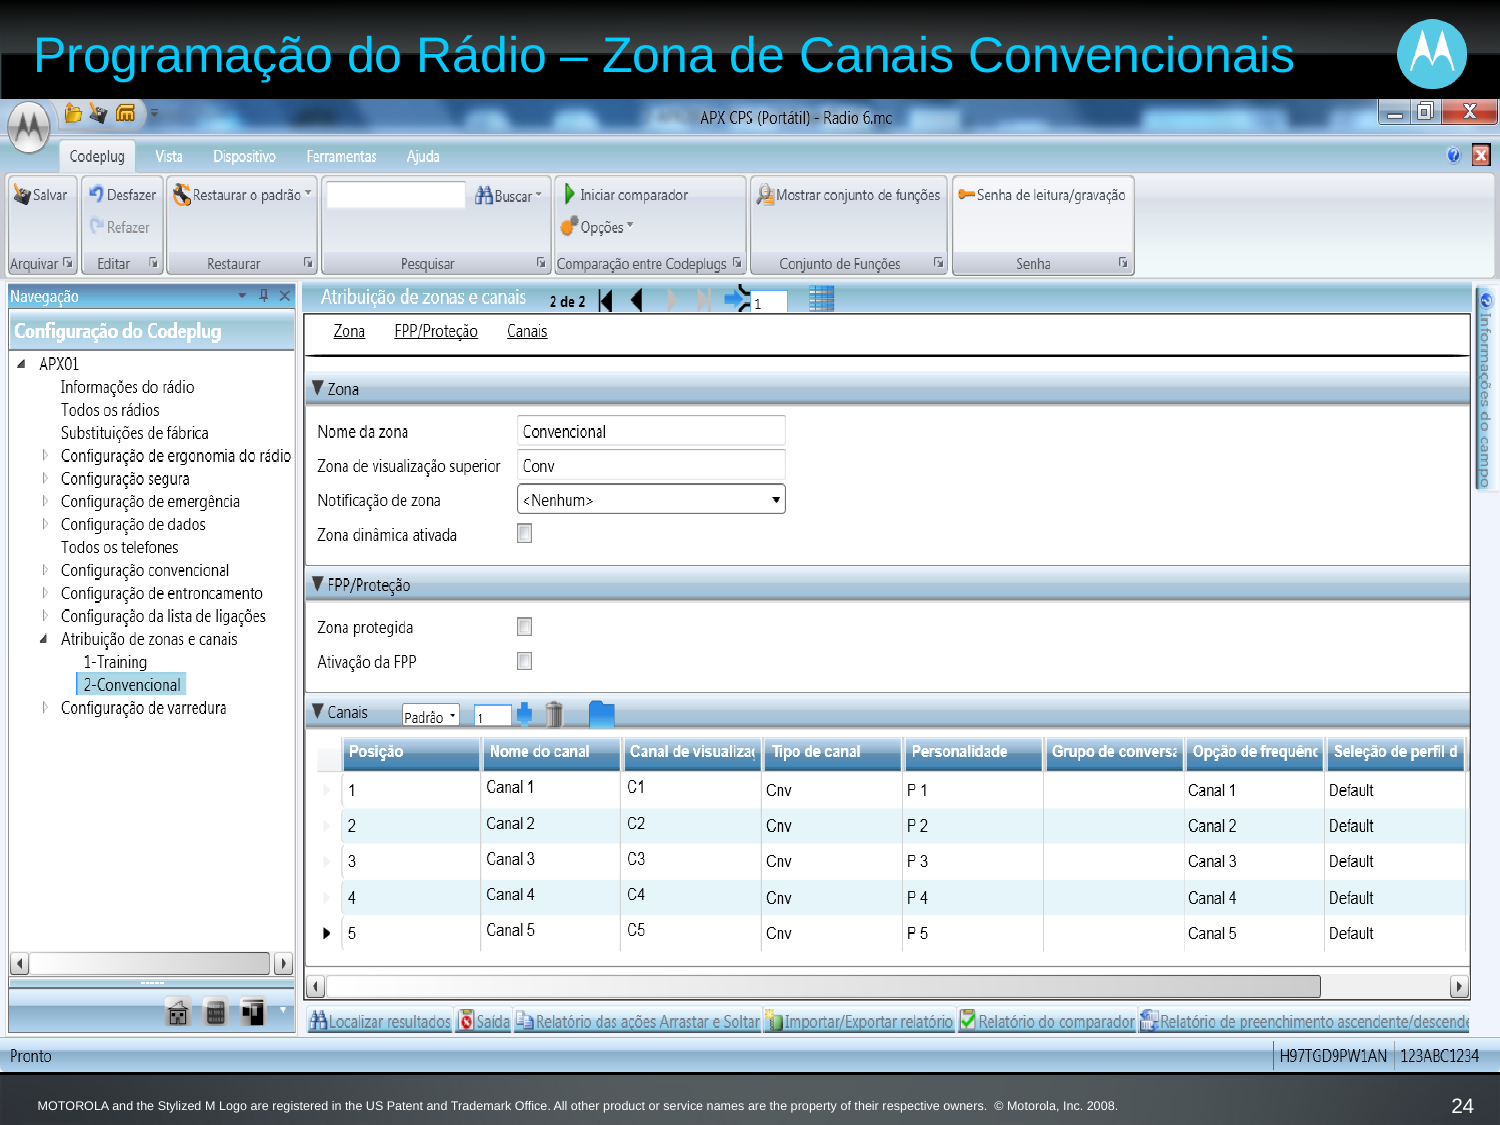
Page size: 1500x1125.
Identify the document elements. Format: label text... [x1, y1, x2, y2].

slide_number 24 [1431, 1092, 1475, 1123]
picture [0, 1075, 1500, 1125]
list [0, 99, 1500, 1075]
title Programação do Rádio – Zona de Canais Convencionais [33, 25, 1346, 80]
picture [1397, 19, 1467, 89]
